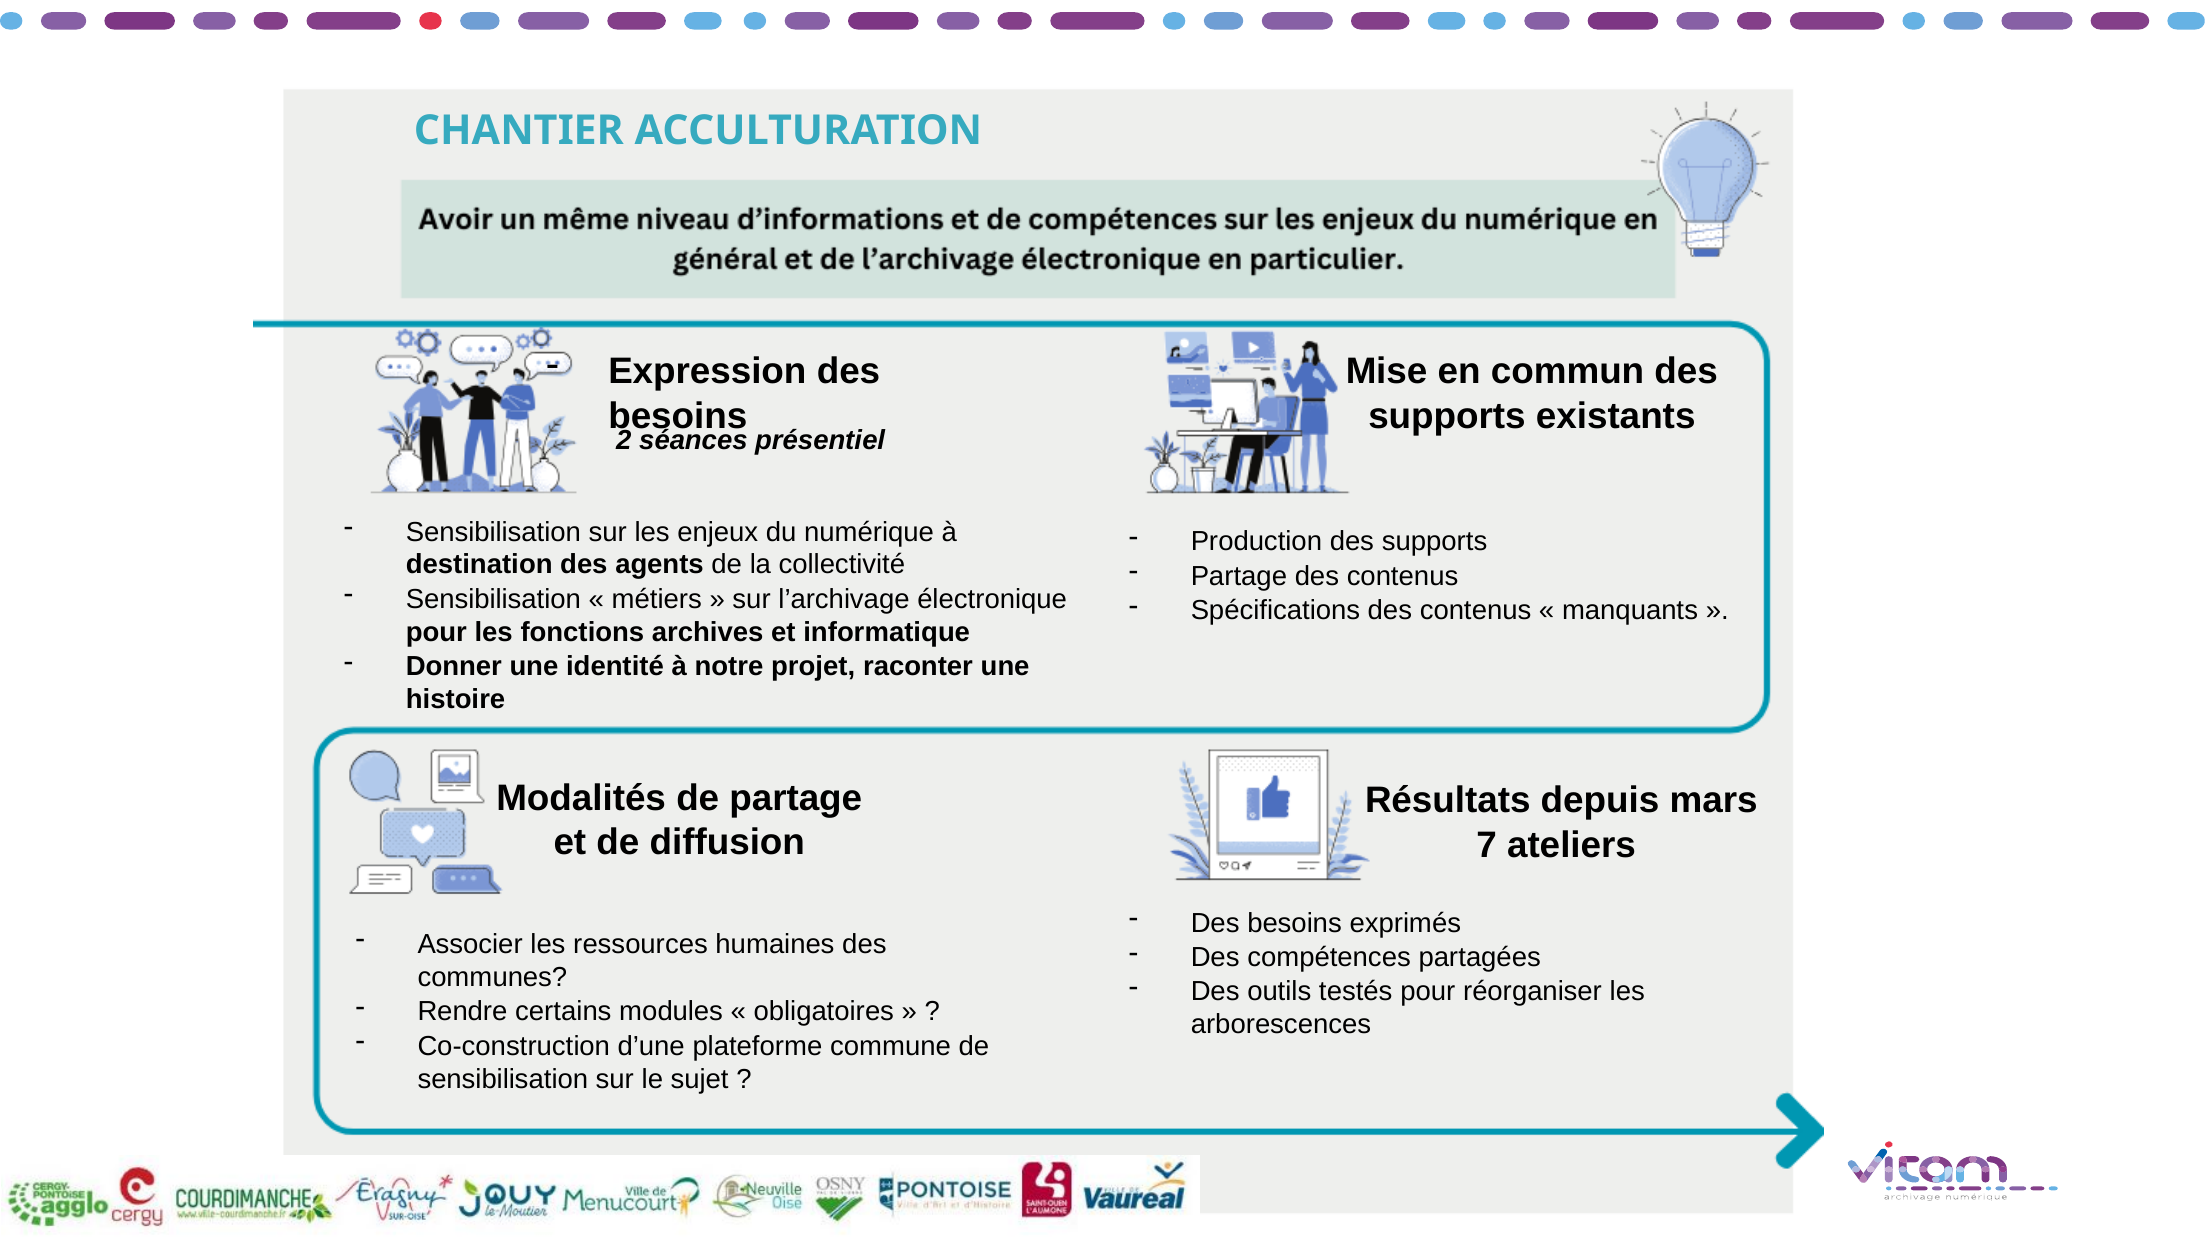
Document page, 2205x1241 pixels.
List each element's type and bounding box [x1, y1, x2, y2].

picture [1, 62, 1825, 1241]
